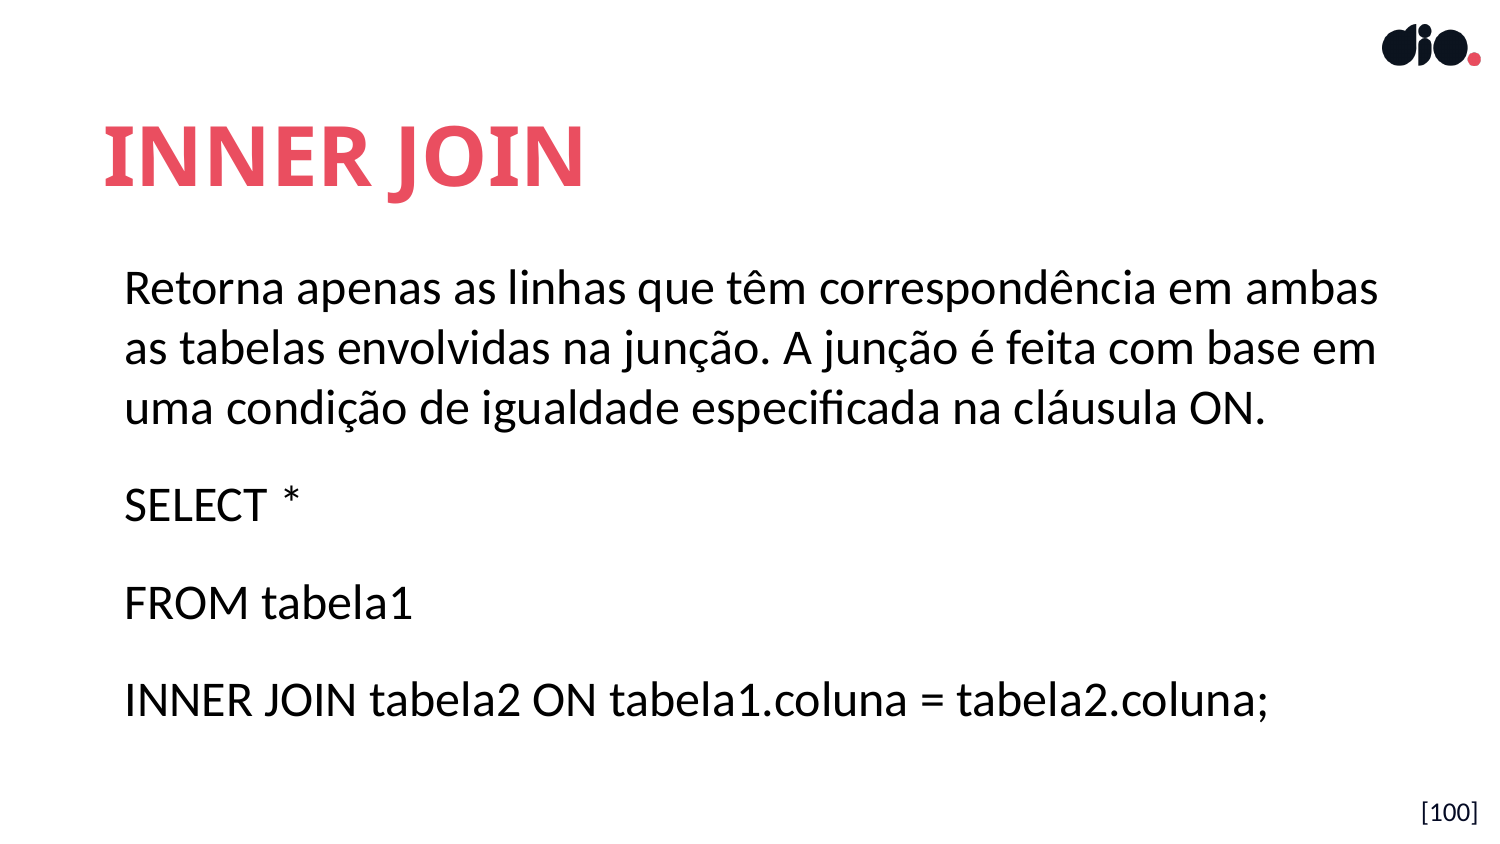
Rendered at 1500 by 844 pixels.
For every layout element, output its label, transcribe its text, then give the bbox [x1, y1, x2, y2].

text_box INNER JOIN [88, 76, 1404, 216]
slide_number [100] [1403, 779, 1494, 844]
text_box Retorna apenas as linhas que têm correspondência em ambas as tabelas envolvidas na junção. A junção é feita com base em uma condição de igualdade especificada na cláusula ON. SELECT * FROM tabela1 INNER JOIN tabela2 ON tabela1.coluna = tabela2.coluna; [109, 239, 1425, 542]
picture [1382, 24, 1481, 67]
